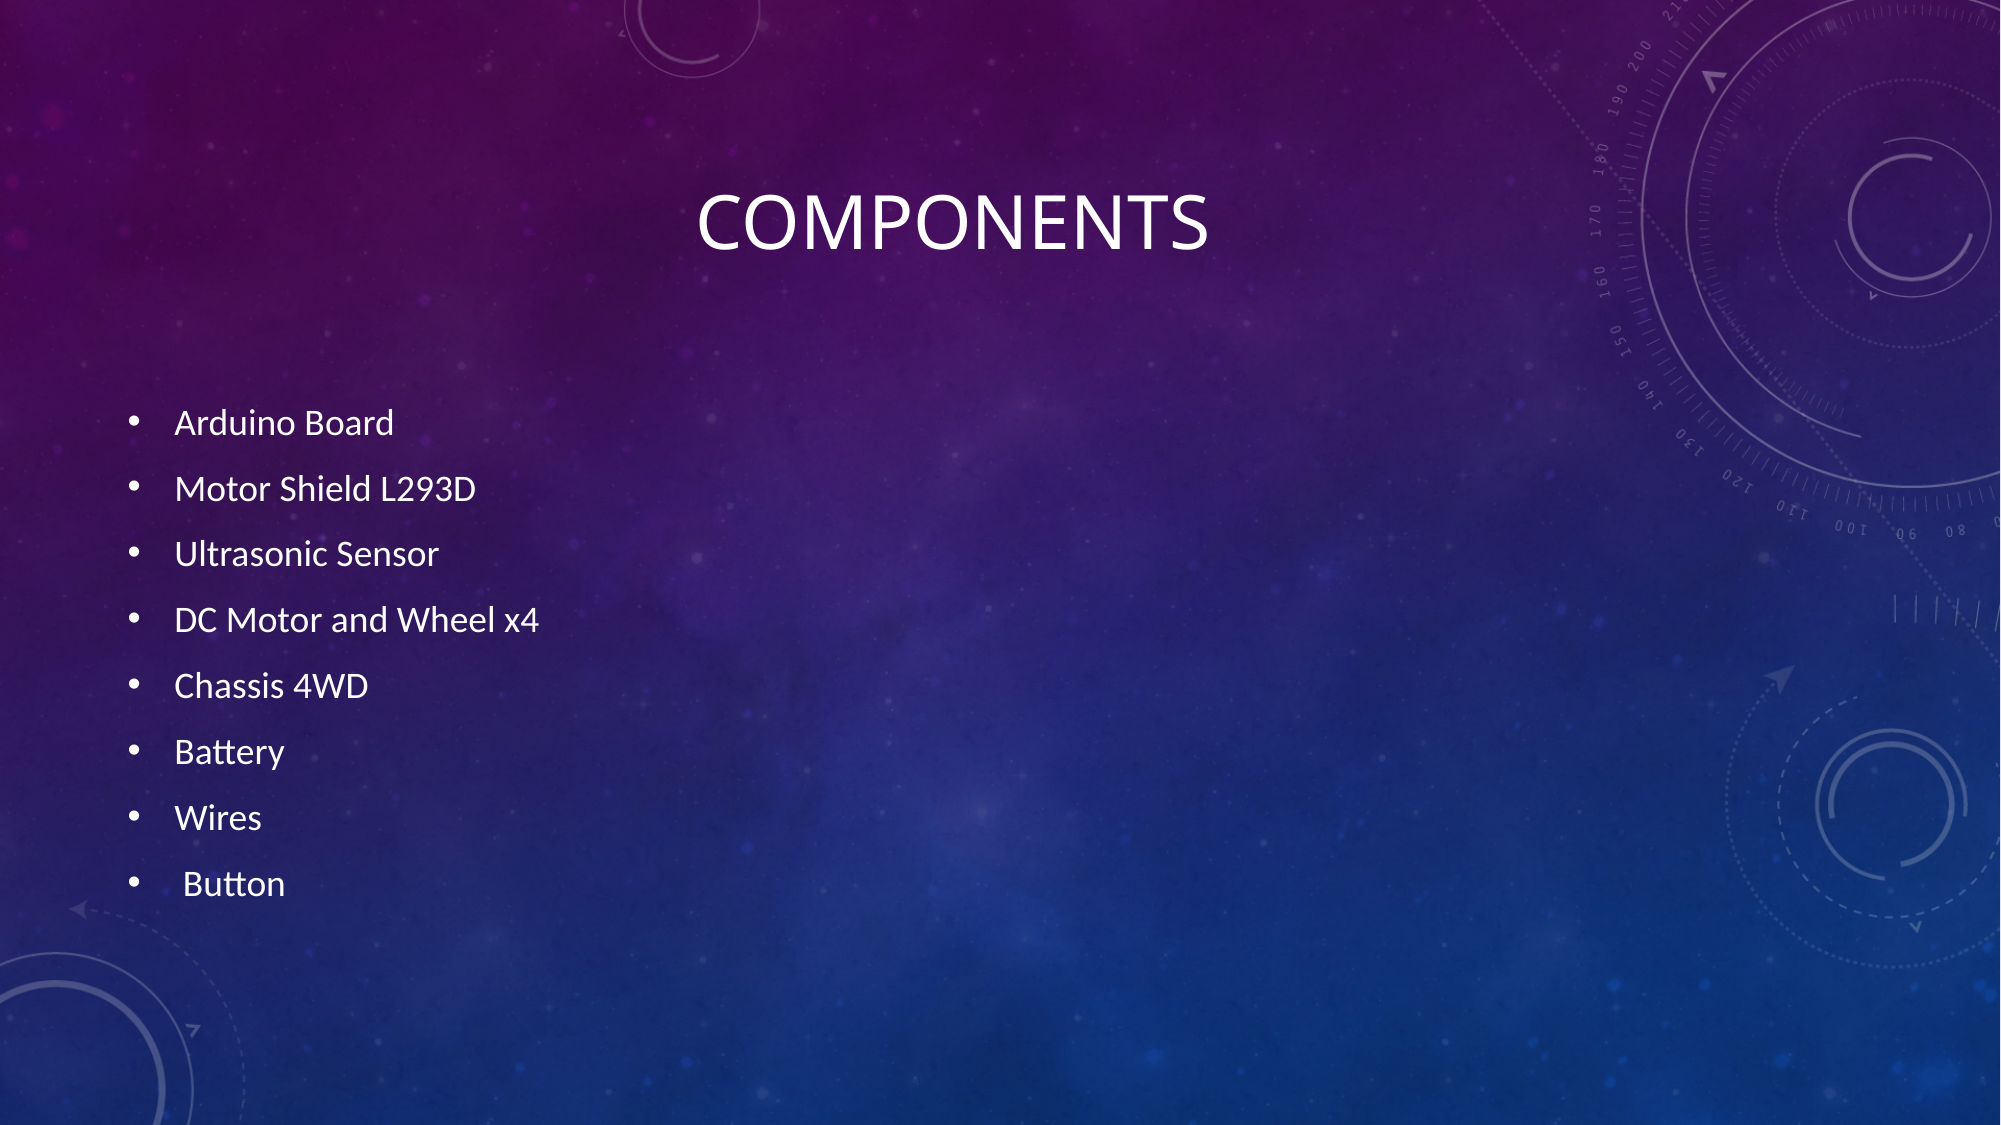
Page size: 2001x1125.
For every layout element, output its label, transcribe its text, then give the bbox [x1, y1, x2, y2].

picture [0, 0, 2001, 1125]
title COMPONENTS [112, 99, 1775, 339]
list Arduino Board Motor Shield L293D Ultrasonic Sensor DC Motor and Wheel x4 Chassis 4WD Battery Wires Button [112, 351, 1775, 950]
